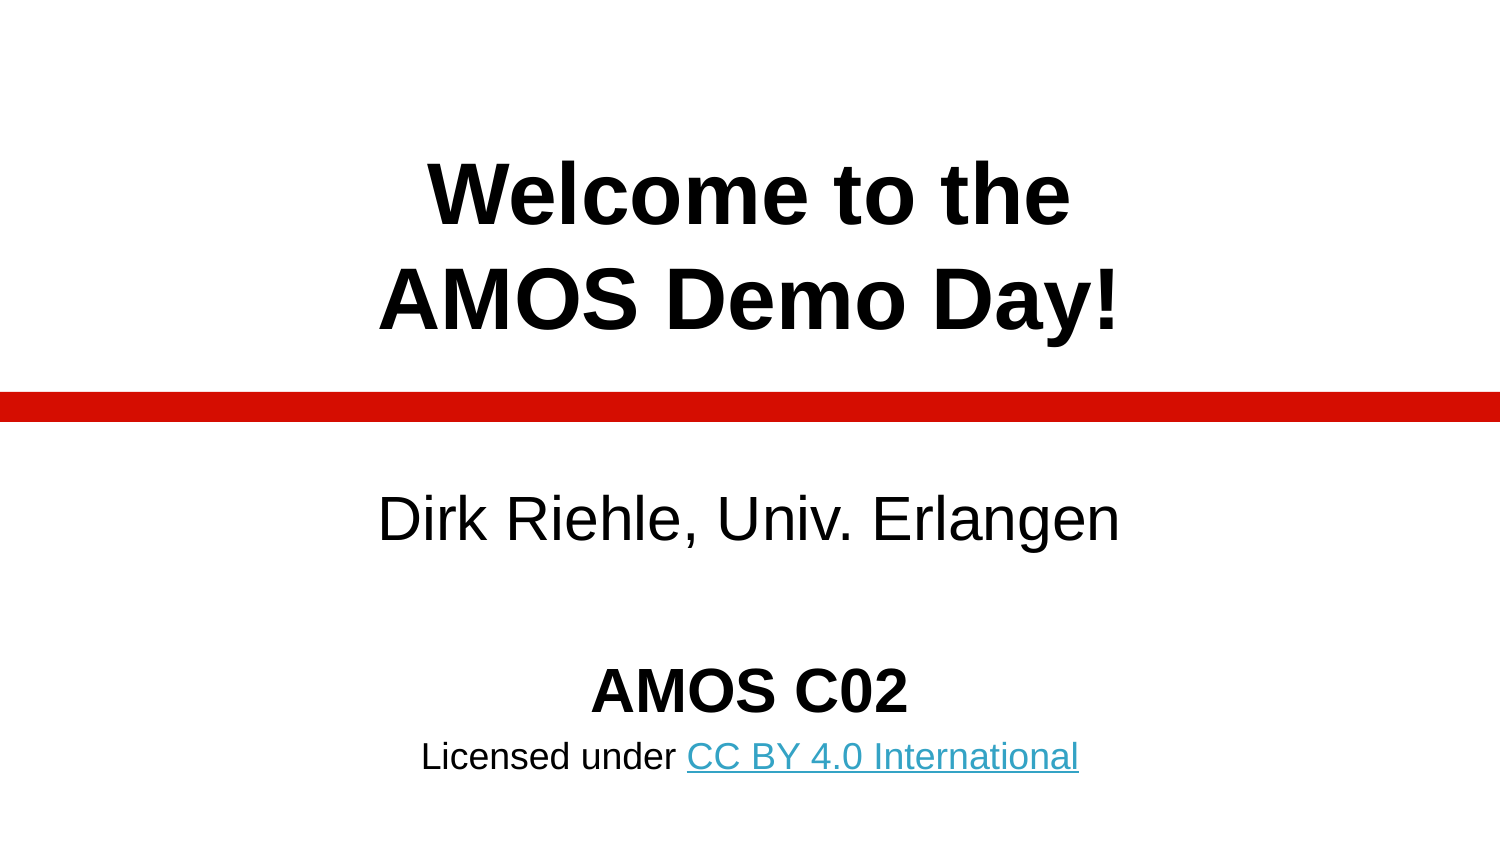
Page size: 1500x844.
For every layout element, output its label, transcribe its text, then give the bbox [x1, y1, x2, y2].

subtitle Dirk Riehle, Univ. Erlangen AMOS C02 Licensed under CC BY 4.0 International [0, 421, 1500, 844]
title Welcome to the AMOS Demo Day! [0, 0, 1500, 392]
